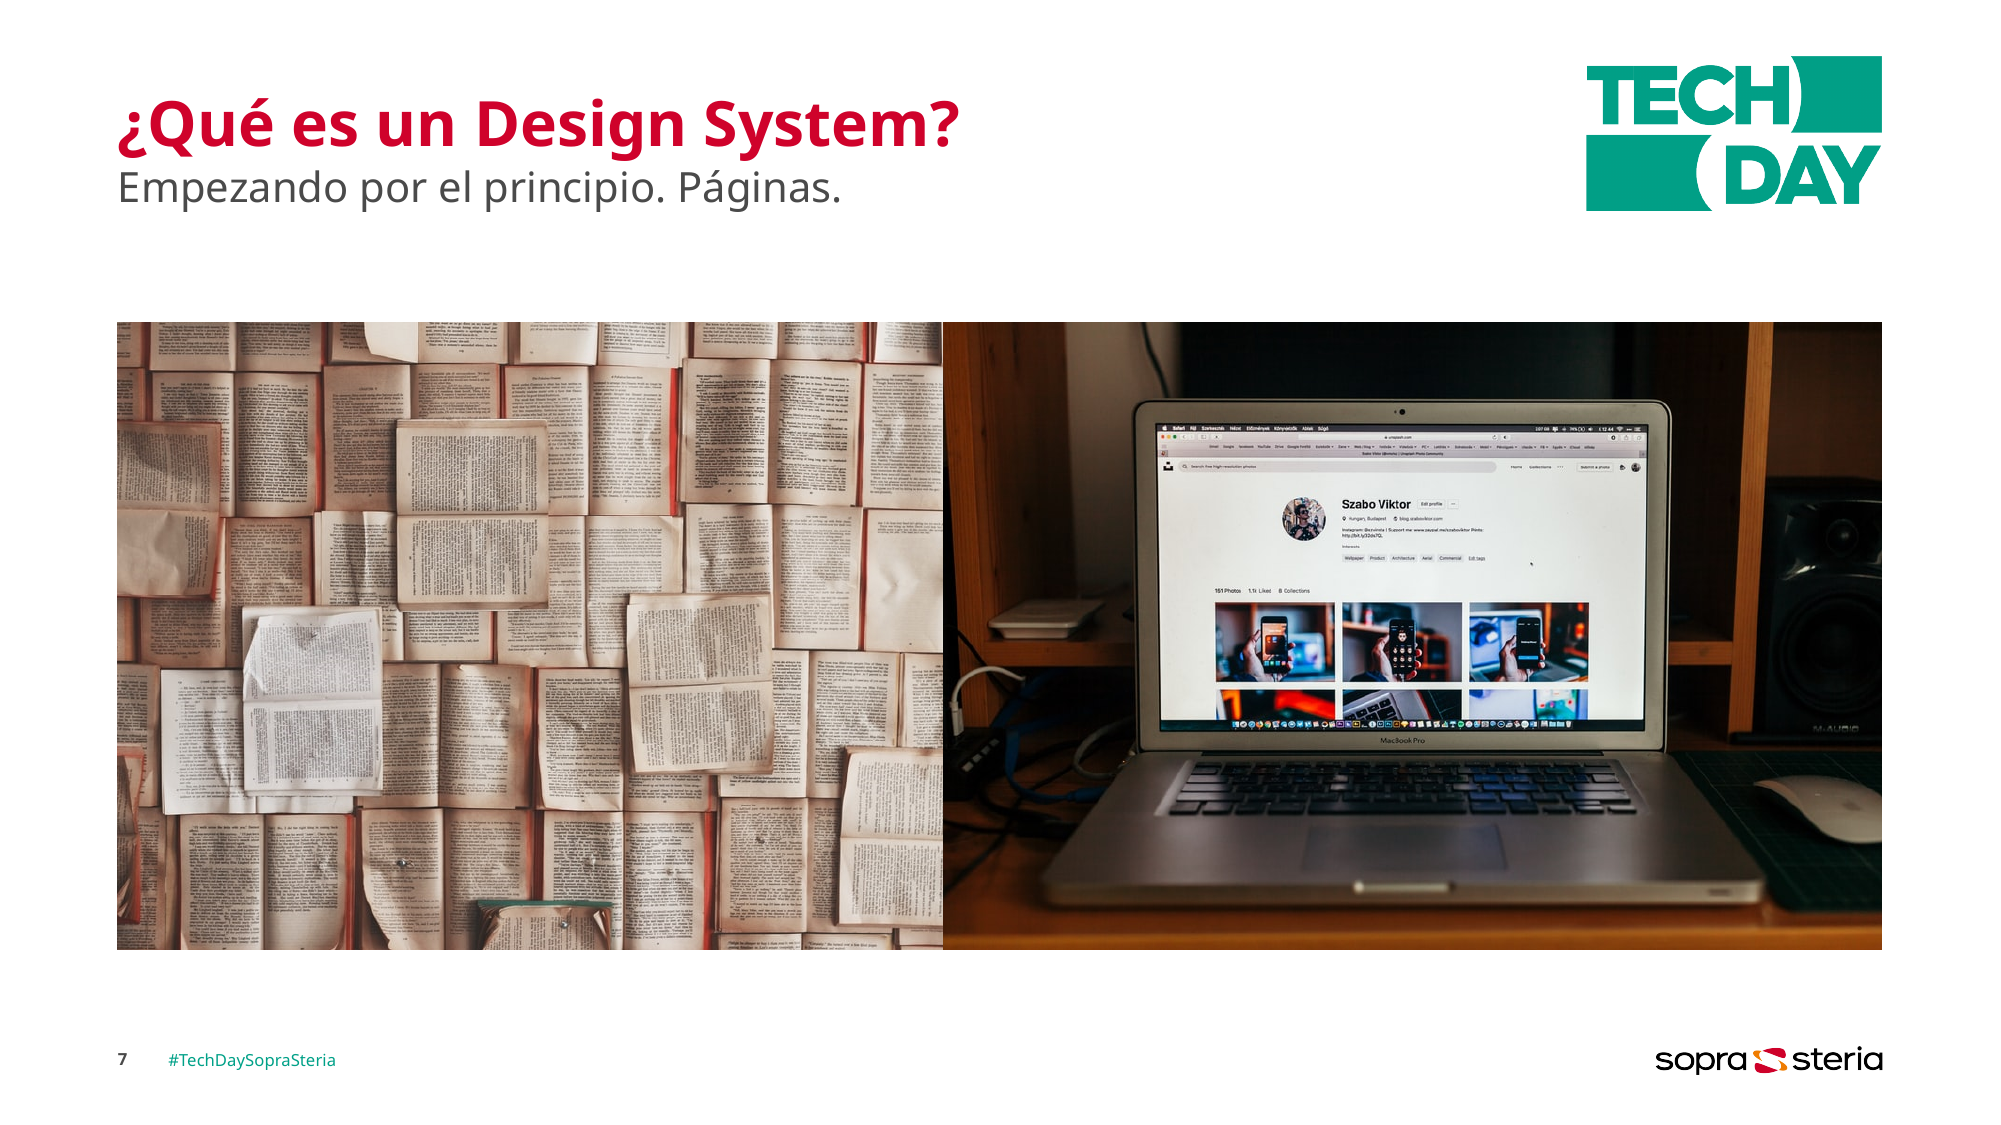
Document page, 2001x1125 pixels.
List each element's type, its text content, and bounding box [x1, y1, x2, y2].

picture [1586, 56, 1882, 160]
picture [1638, 1028, 1900, 1093]
footer #TechDaySopraSteria [177, 1039, 759, 1081]
title ¿Qué es un Design System? [117, 5, 1521, 159]
slide_number 7 [117, 1039, 177, 1081]
list Empezando por el principio. Páginas. [117, 160, 1882, 220]
picture [117, 322, 1882, 950]
